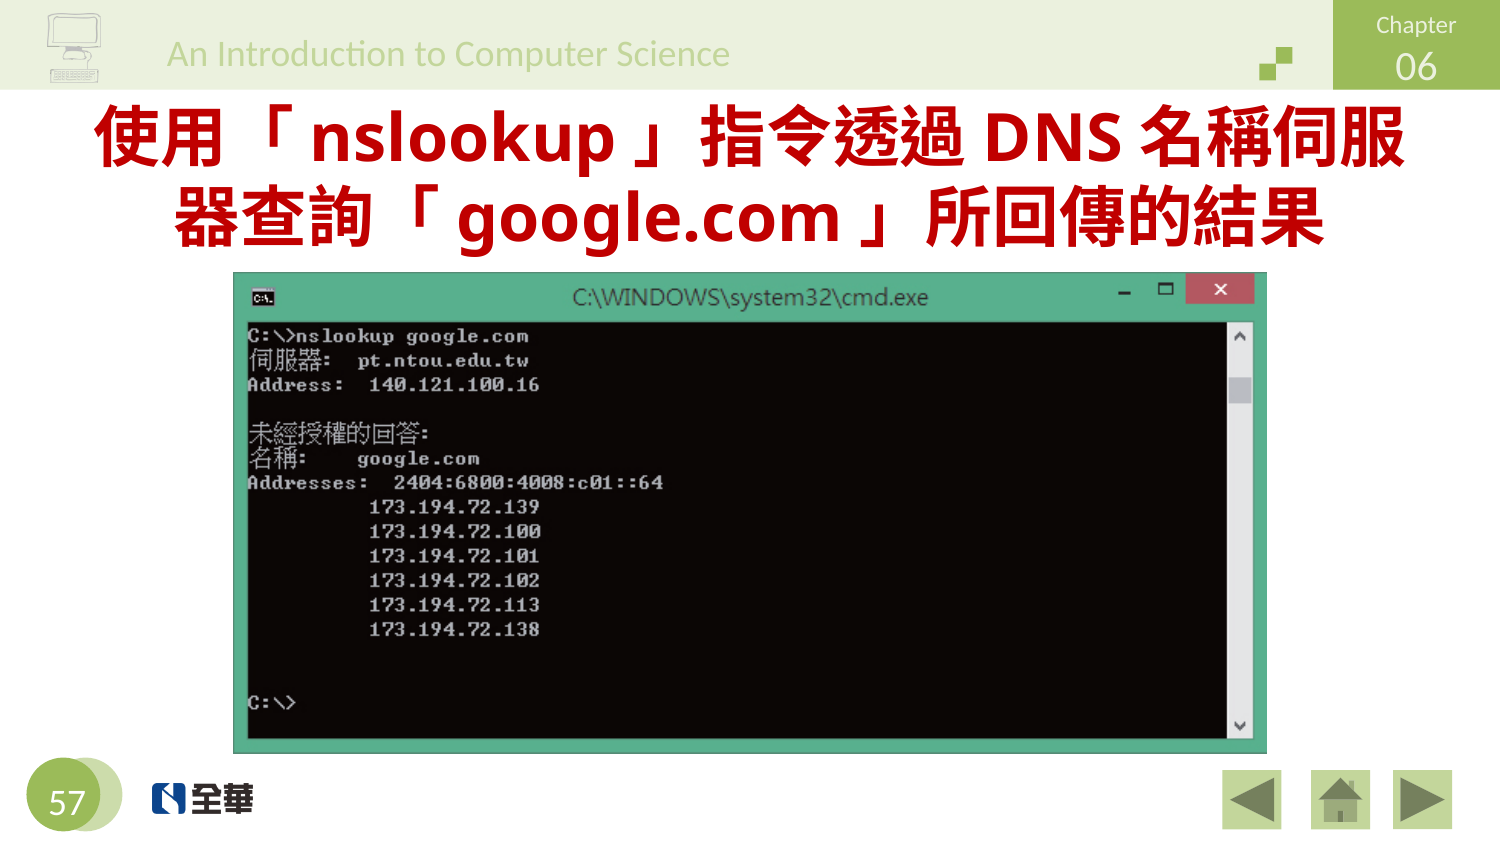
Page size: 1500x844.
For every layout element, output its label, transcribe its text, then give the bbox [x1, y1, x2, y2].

picture [47, 13, 101, 83]
title 使用「nslookup」指令透過DNS名稱伺服器查詢「google.com」所回傳的結果 [75, 104, 1425, 245]
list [233, 272, 1267, 754]
picture [152, 783, 253, 814]
